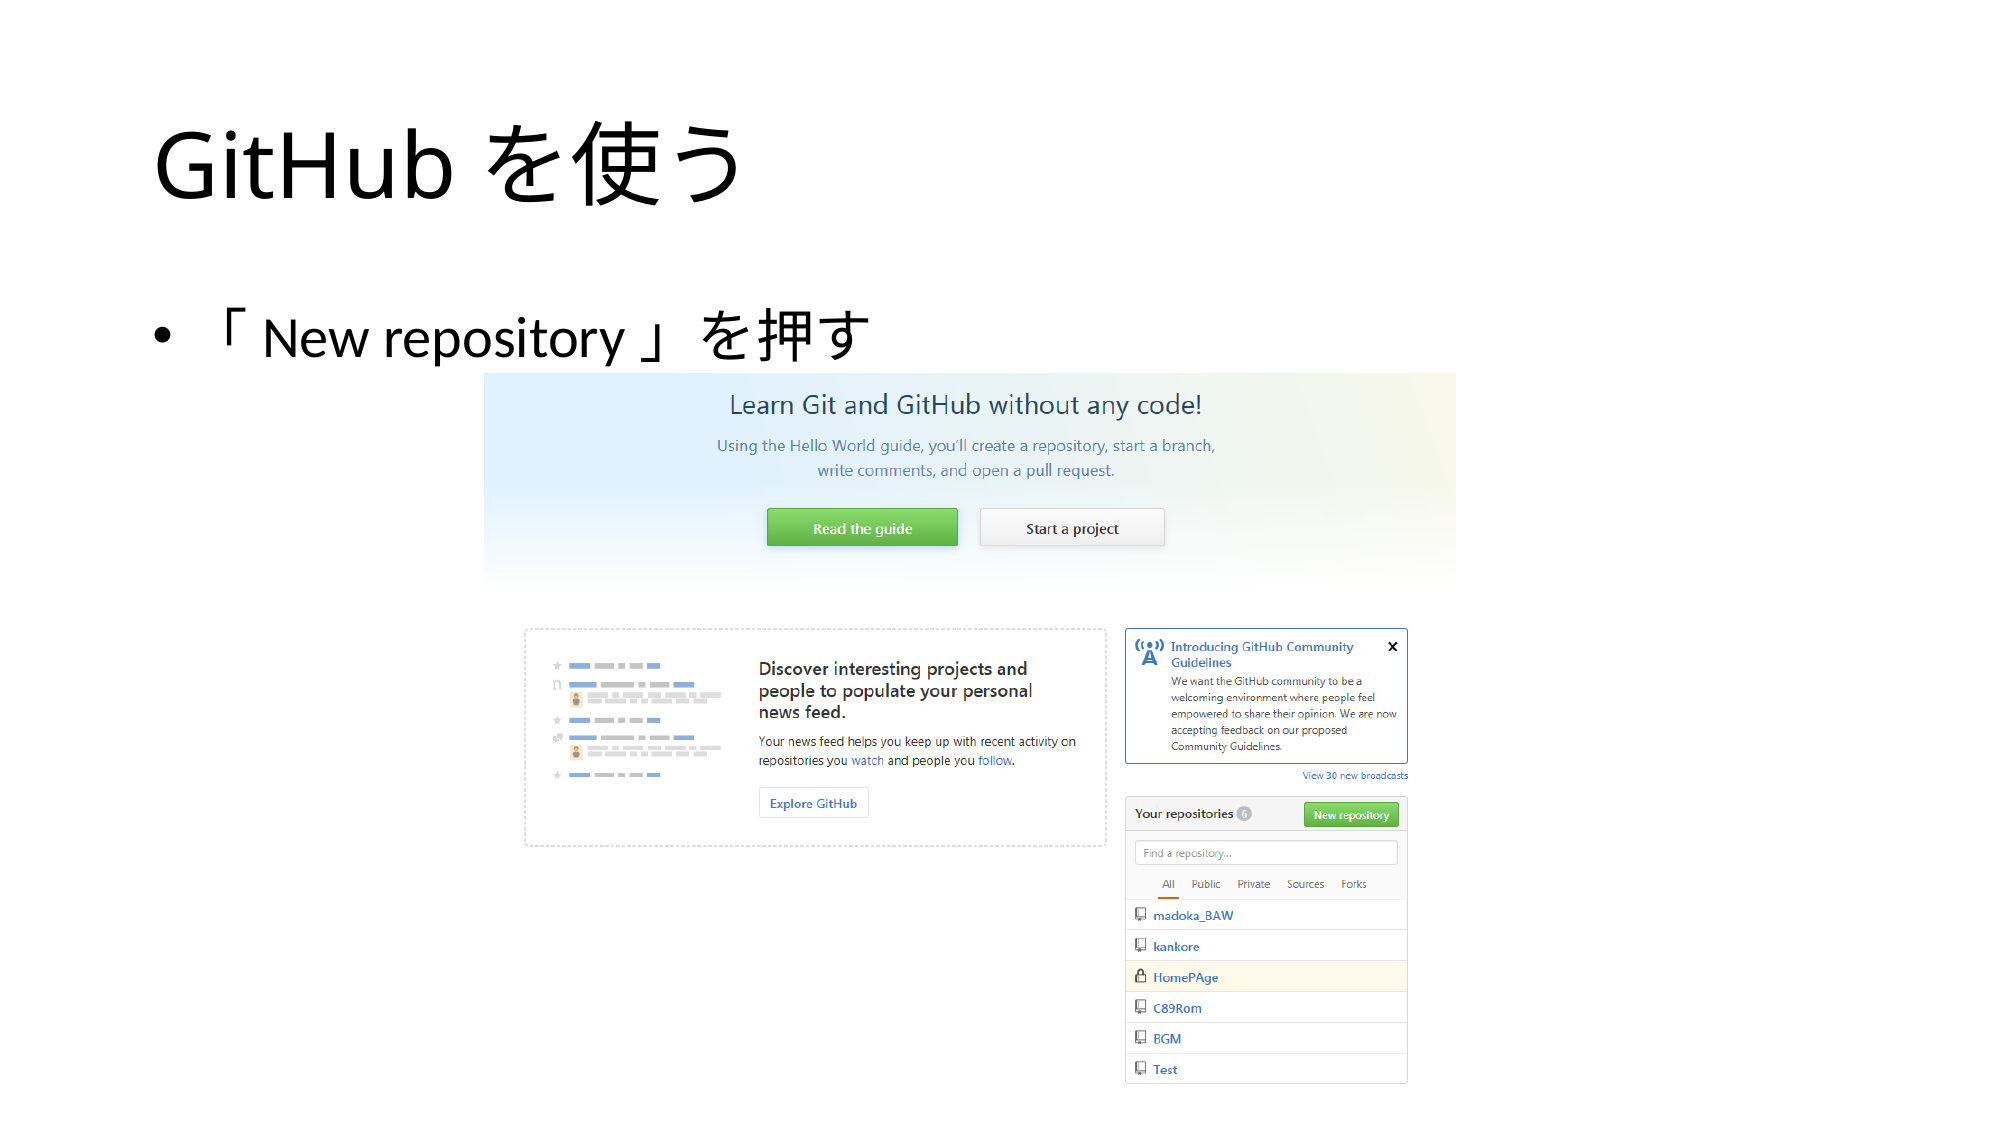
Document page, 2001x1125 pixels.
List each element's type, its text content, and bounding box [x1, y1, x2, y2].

title GitHubを使う [137, 59, 1863, 278]
picture [483, 373, 1456, 1101]
list 「New repository」を押す [137, 299, 1863, 393]
